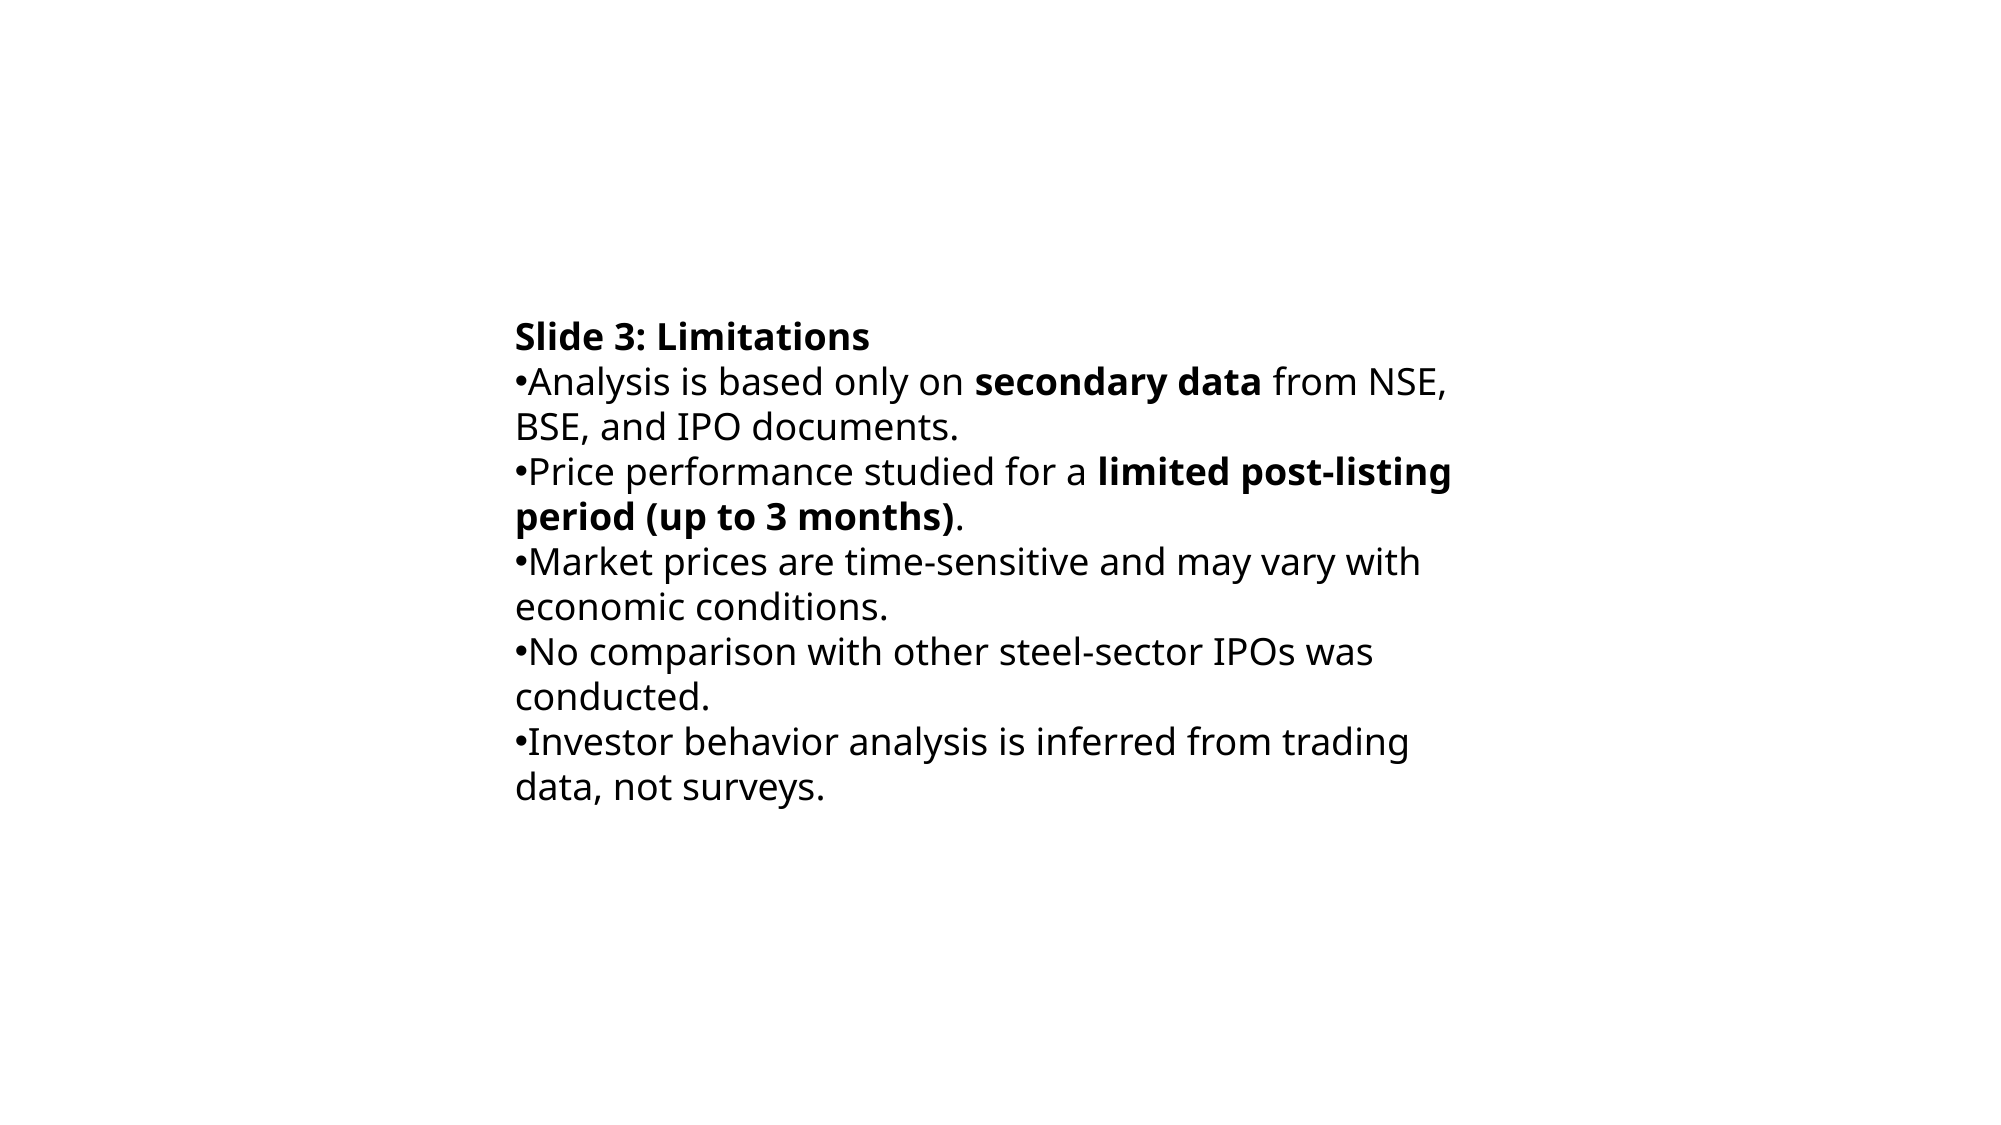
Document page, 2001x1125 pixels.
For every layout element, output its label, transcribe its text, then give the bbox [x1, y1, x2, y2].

text_box Slide 3: Limitations Analysis is based only on secondary data from NSE, BSE, and IPO documents. Price performance studied for a limited post-listing period (up to 3 months). Market prices are time-sensitive and may vary with economic conditions. No comparison with other steel-sector IPOs was conducted. Investor behavior analysis is inferred from trading data, not surveys. [500, 305, 1500, 816]
